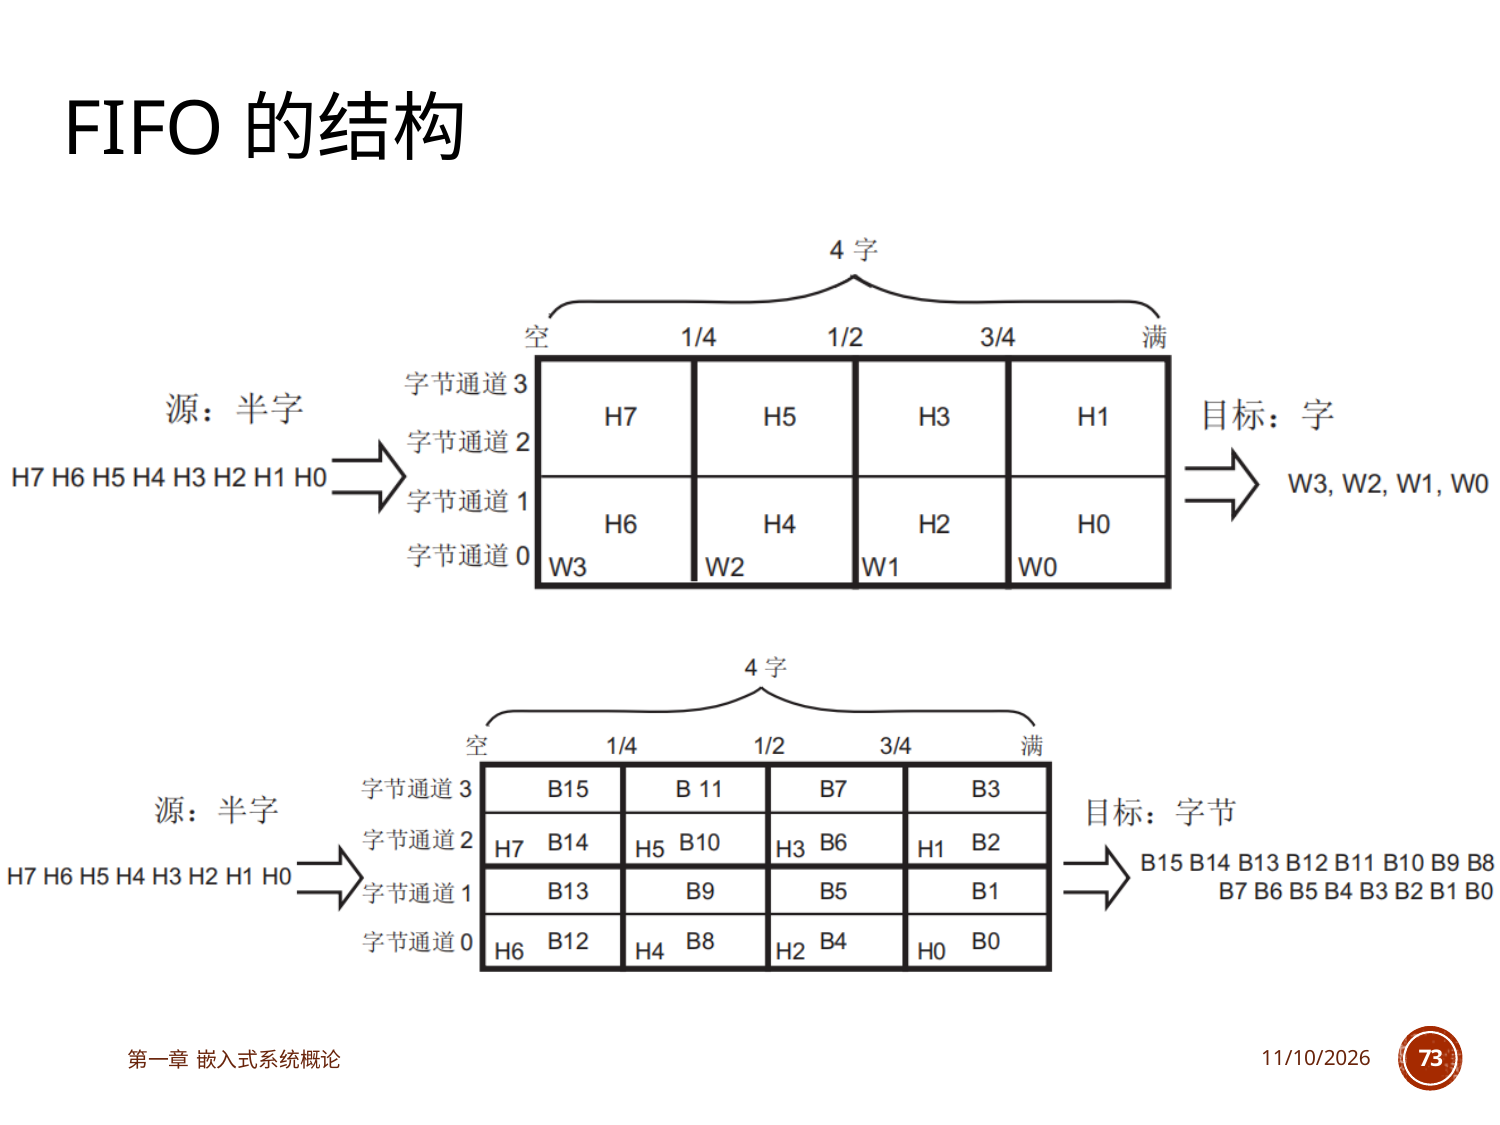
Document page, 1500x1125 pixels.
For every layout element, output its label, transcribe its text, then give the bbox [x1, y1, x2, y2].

picture [0, 230, 1500, 599]
title FIFO的结构 [47, 46, 1471, 215]
footer 第一章 嵌入式系统概论 [112, 1028, 891, 1089]
picture [0, 645, 1500, 981]
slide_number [982, 1028, 1386, 1089]
slide_number 73 [1391, 1028, 1471, 1089]
